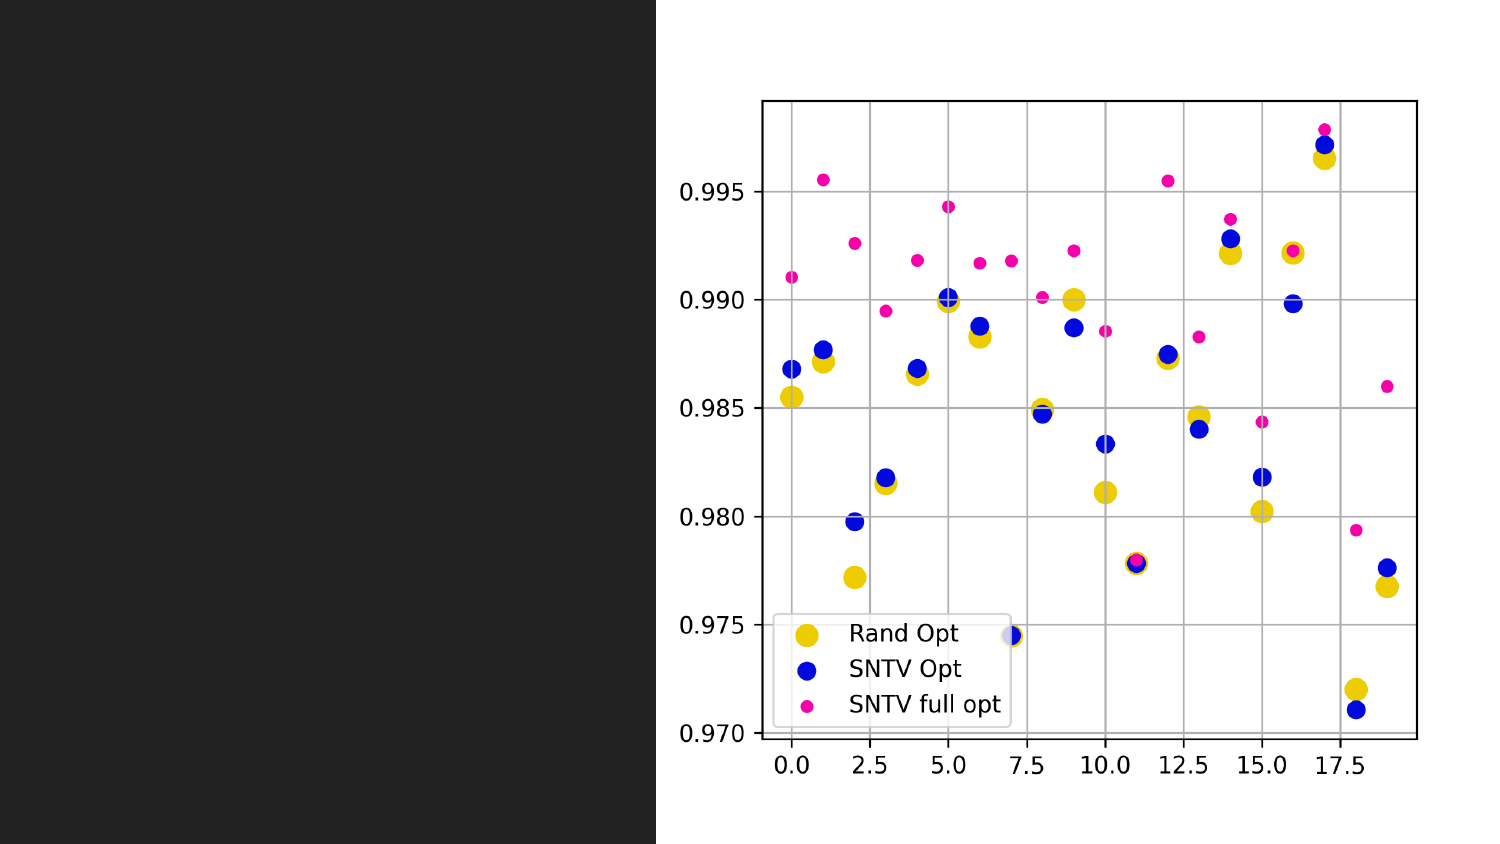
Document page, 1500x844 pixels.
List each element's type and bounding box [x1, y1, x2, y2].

picture [655, 0, 1500, 844]
